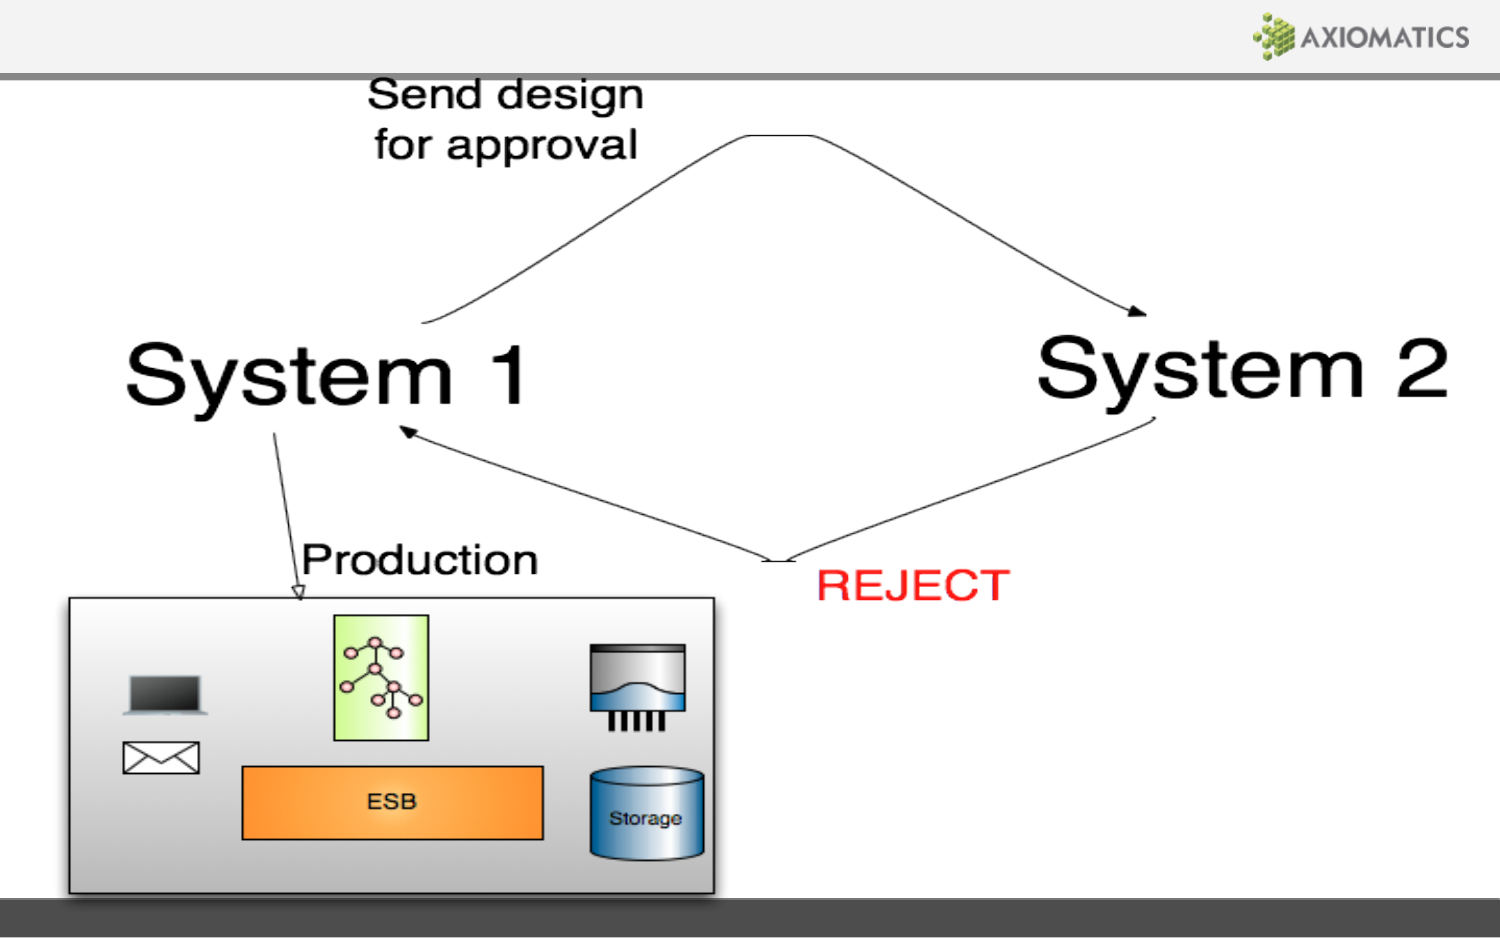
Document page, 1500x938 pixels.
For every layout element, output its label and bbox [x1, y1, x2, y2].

picture [46, 69, 1454, 919]
picture [1253, 12, 1469, 61]
